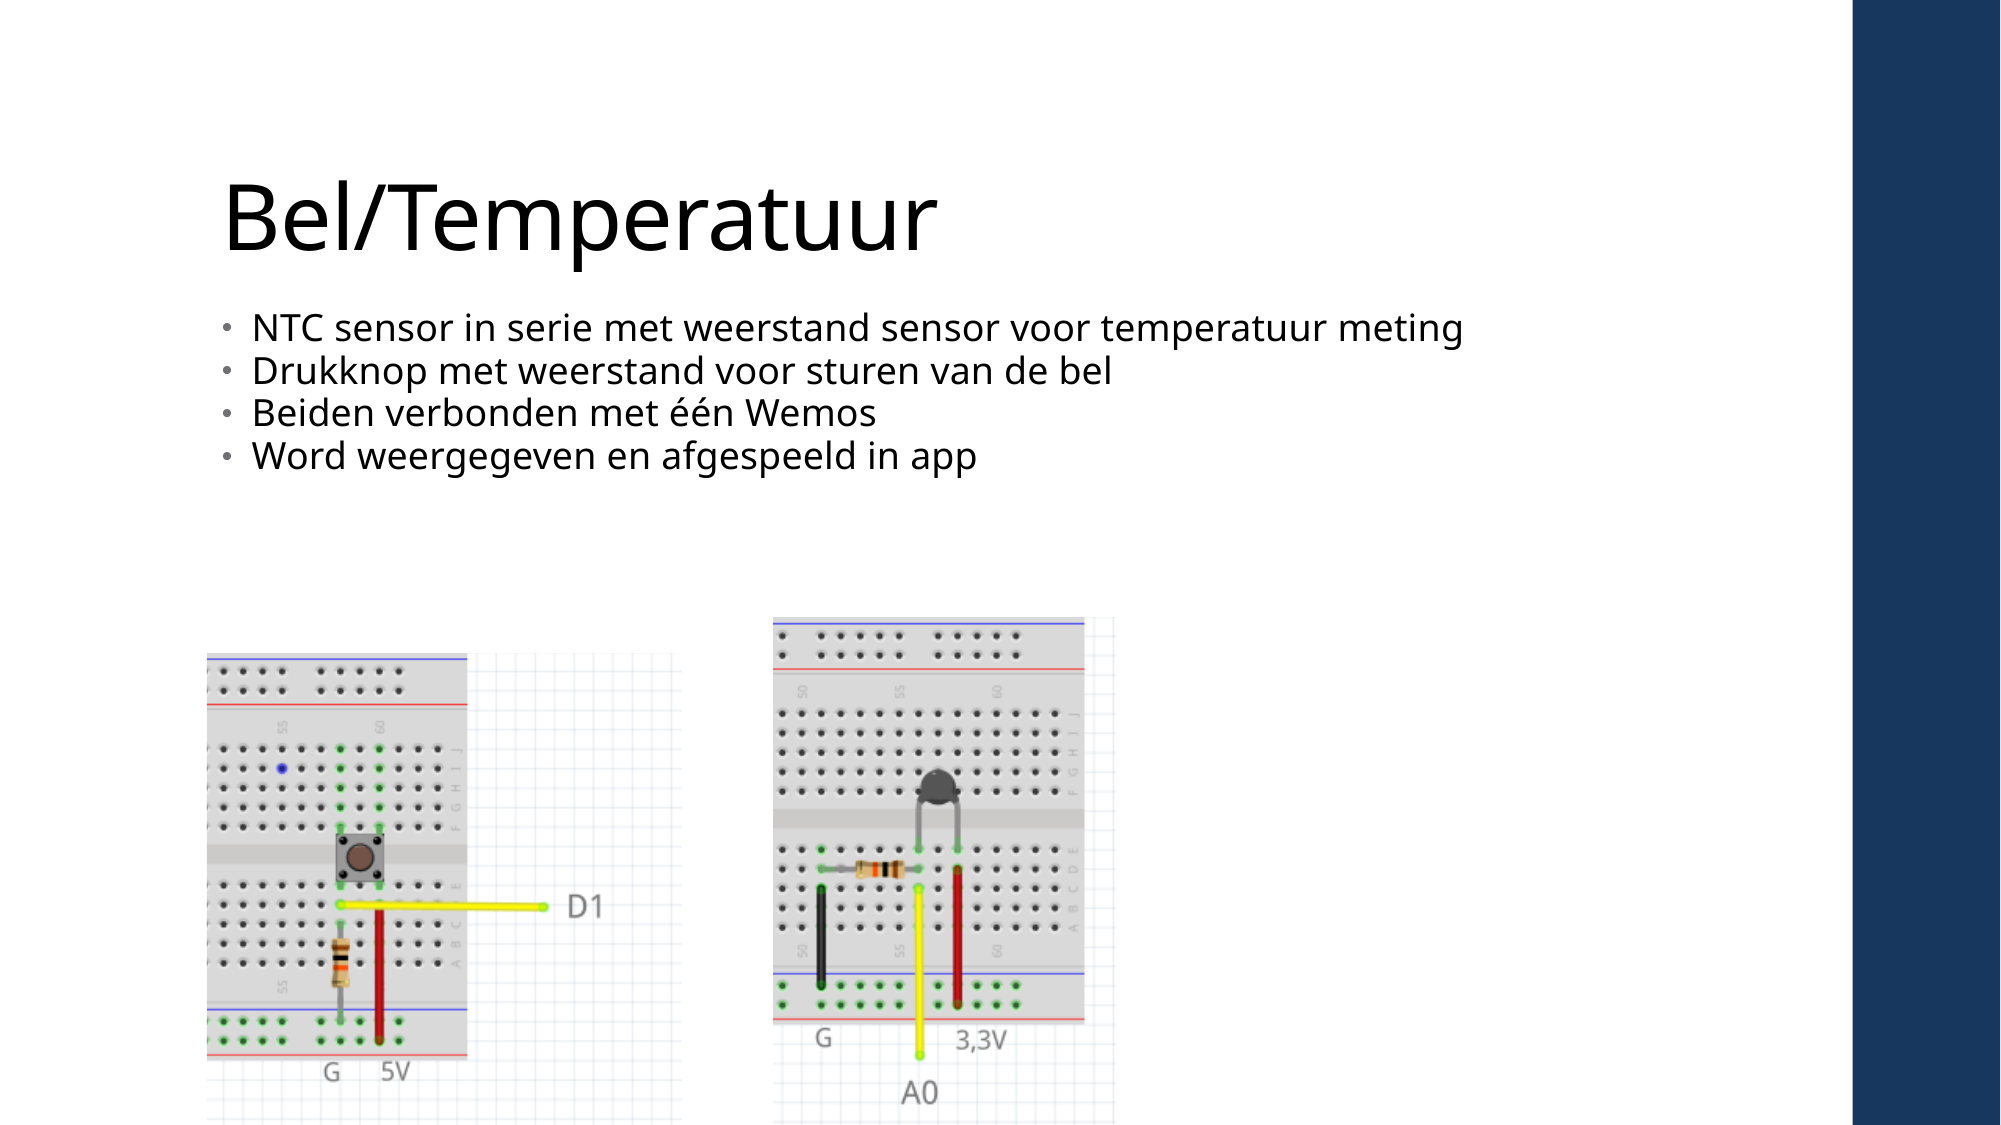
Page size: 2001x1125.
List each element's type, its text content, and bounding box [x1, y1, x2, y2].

picture [206, 653, 683, 1125]
text_box NTC sensor in serie met weerstand sensor voor temperatuur meting Drukknop met weerstand voor sturen van de bel Beiden verbonden met één Wemos Word weergegeven en afgespeeld in app [206, 299, 1617, 1014]
text_box Bel/Temperatuur [206, 60, 1797, 278]
picture [773, 616, 1116, 1125]
